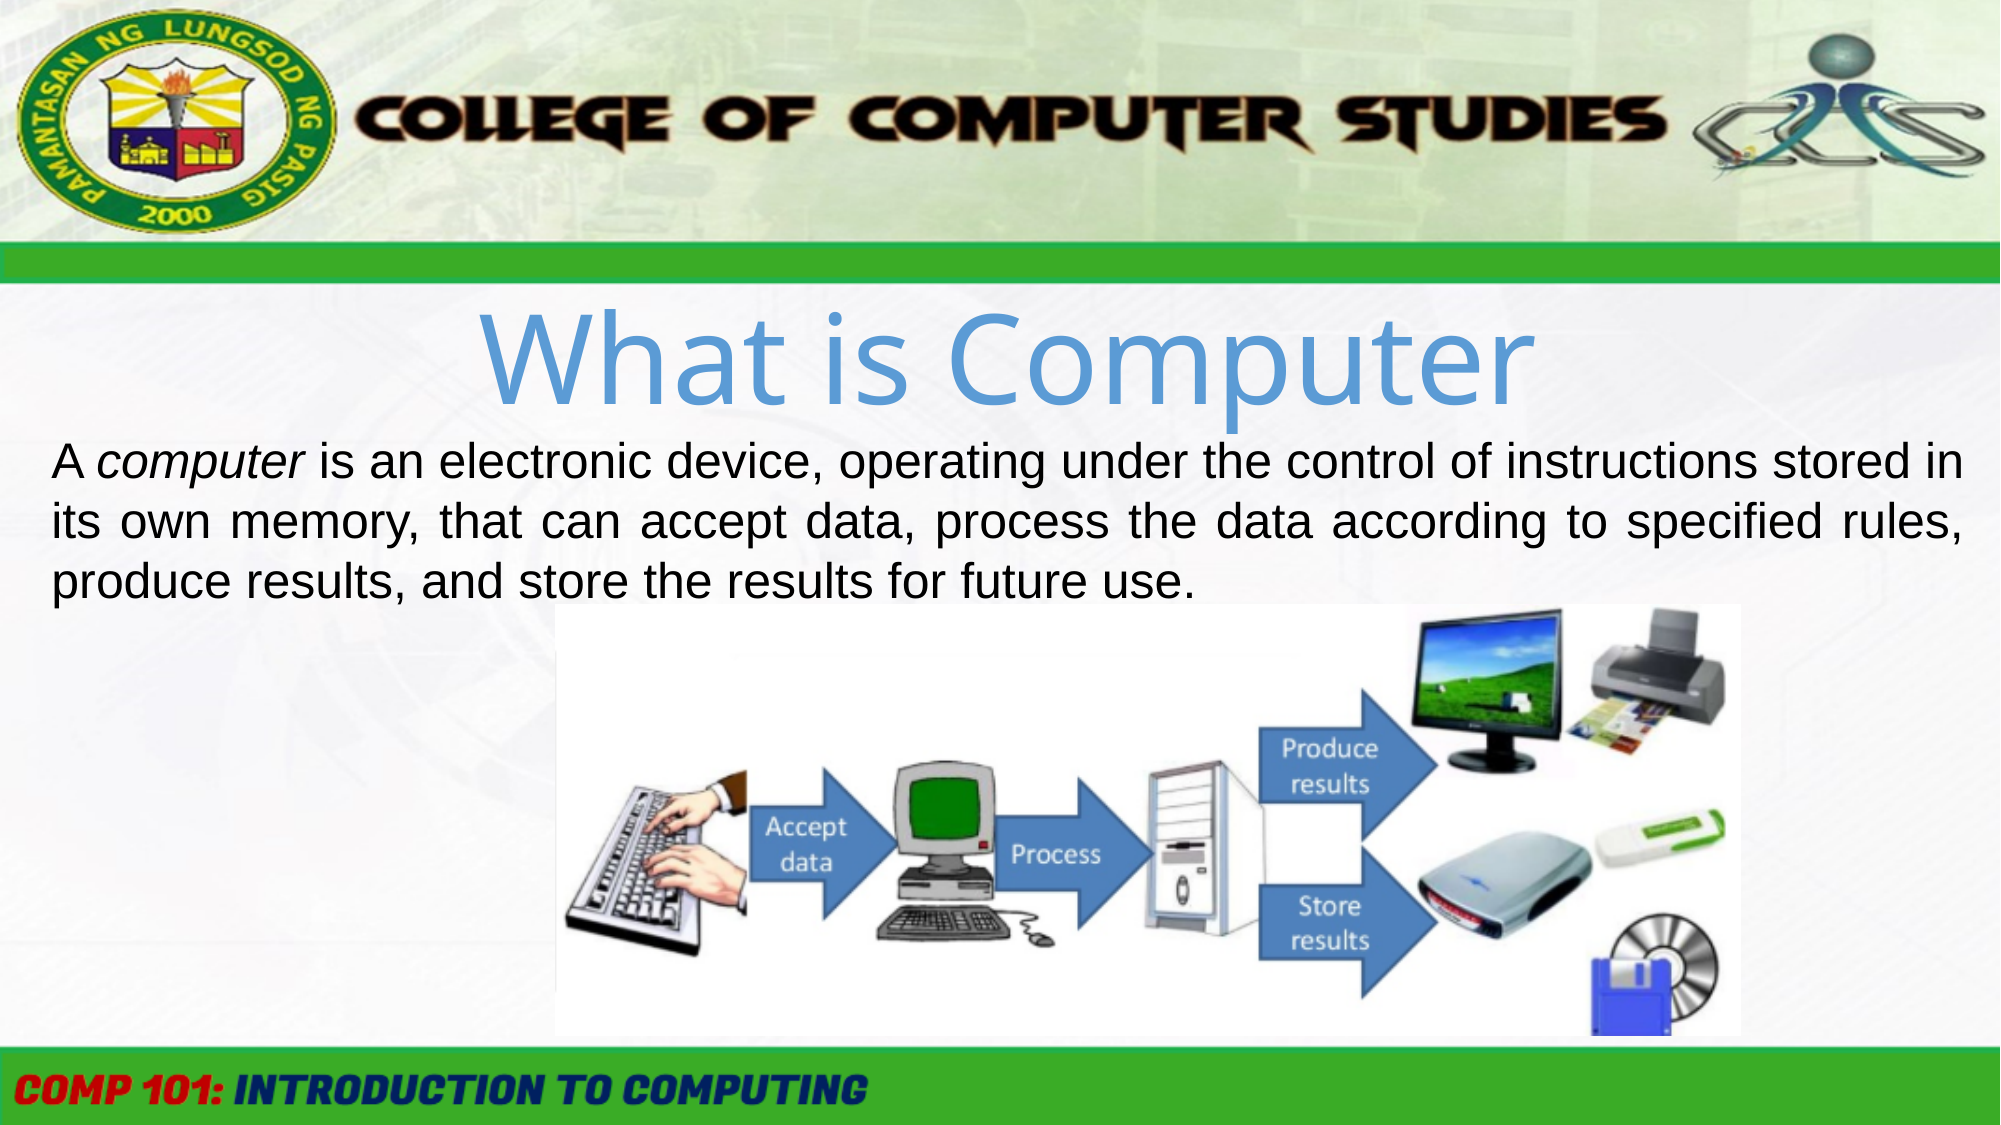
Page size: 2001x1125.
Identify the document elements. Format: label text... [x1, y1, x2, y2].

text_box A computer is an electronic device, operating under the control of instructions stored in its own memory, that can accept data, process the data according to specified rules, produce results, and store the results for future use. [36, 399, 1981, 637]
picture [0, 0, 2000, 1125]
text_box What is Computer [186, 272, 1831, 399]
